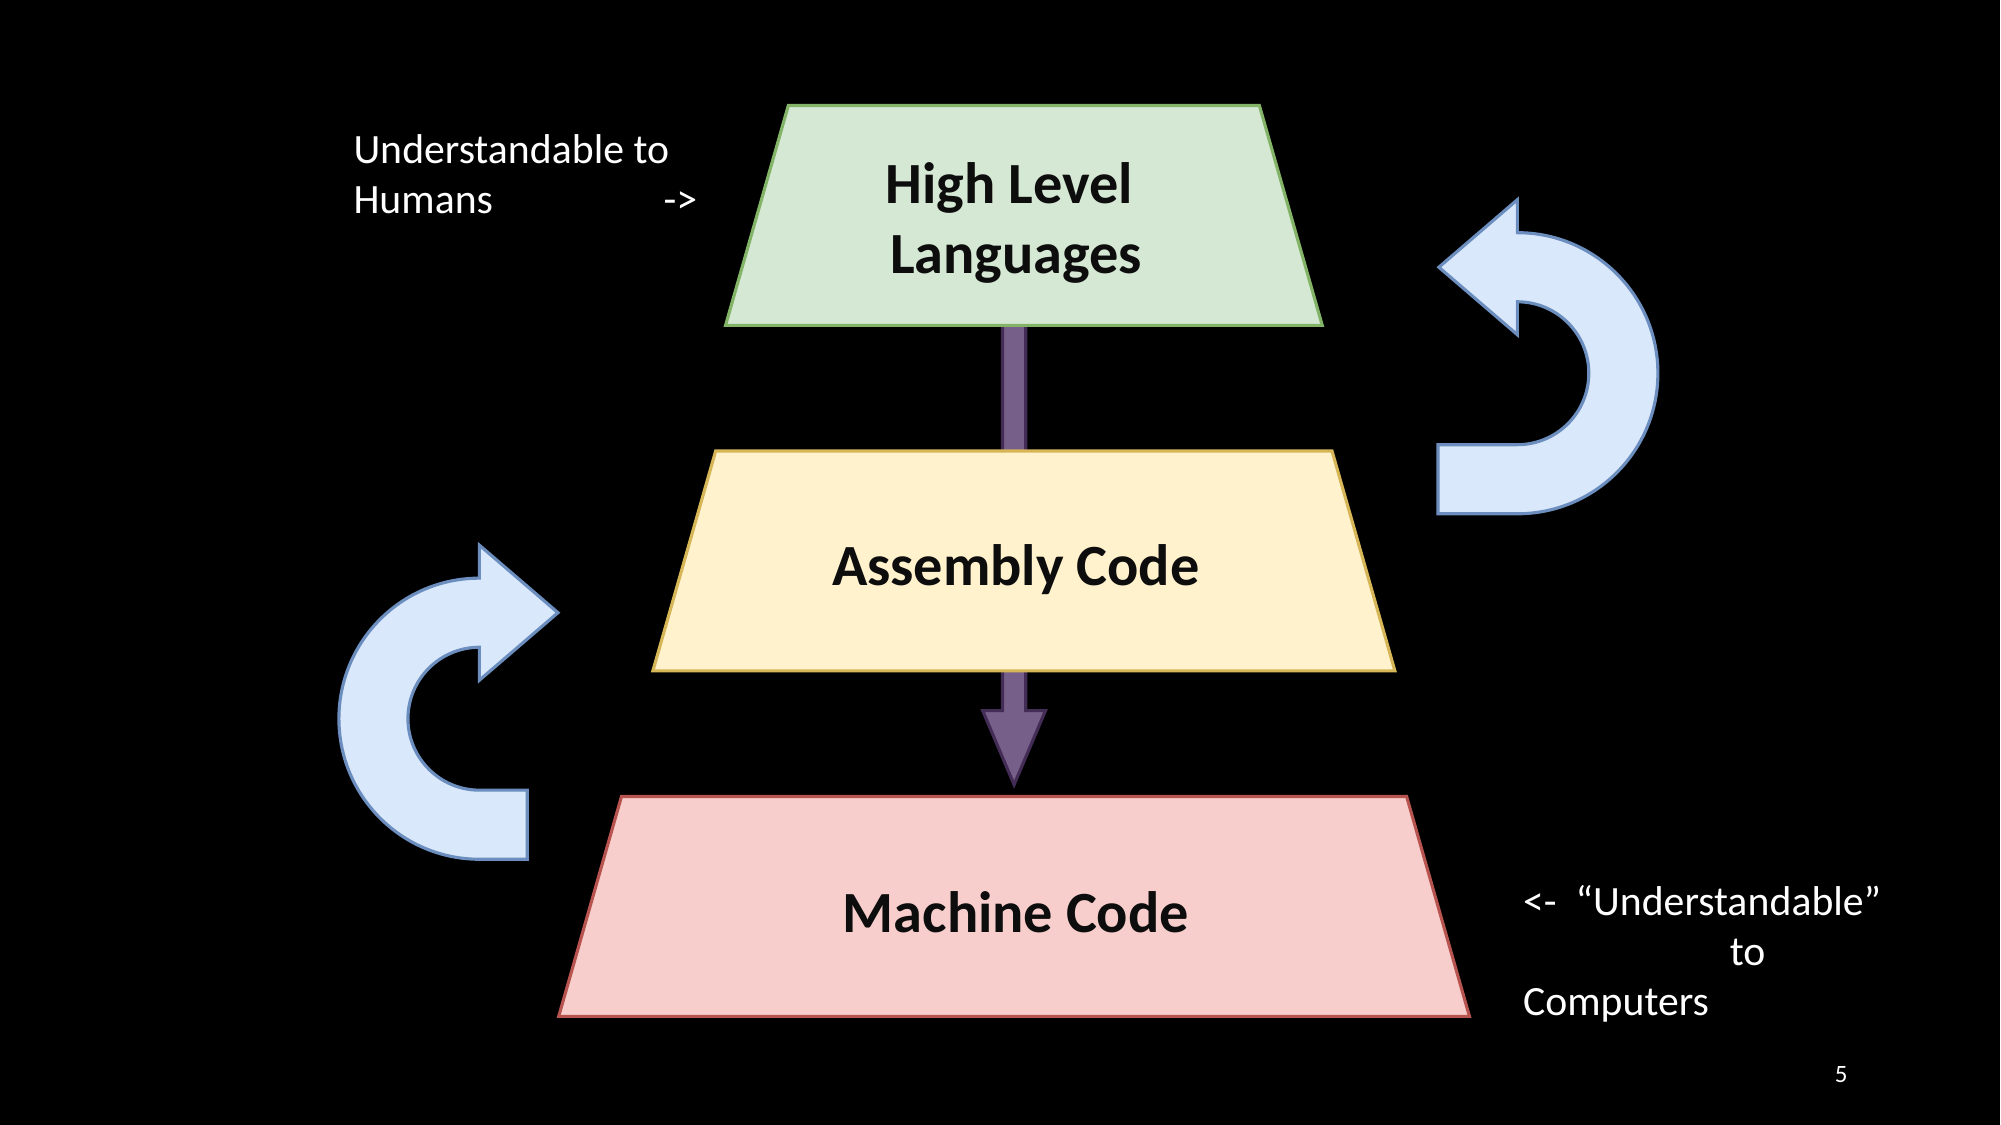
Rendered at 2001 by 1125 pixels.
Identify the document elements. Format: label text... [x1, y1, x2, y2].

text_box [338, 105, 1658, 1017]
text_box <- “Understandable” to Computers [1508, 866, 1927, 1032]
slide_number 5 [1412, 1042, 1863, 1103]
